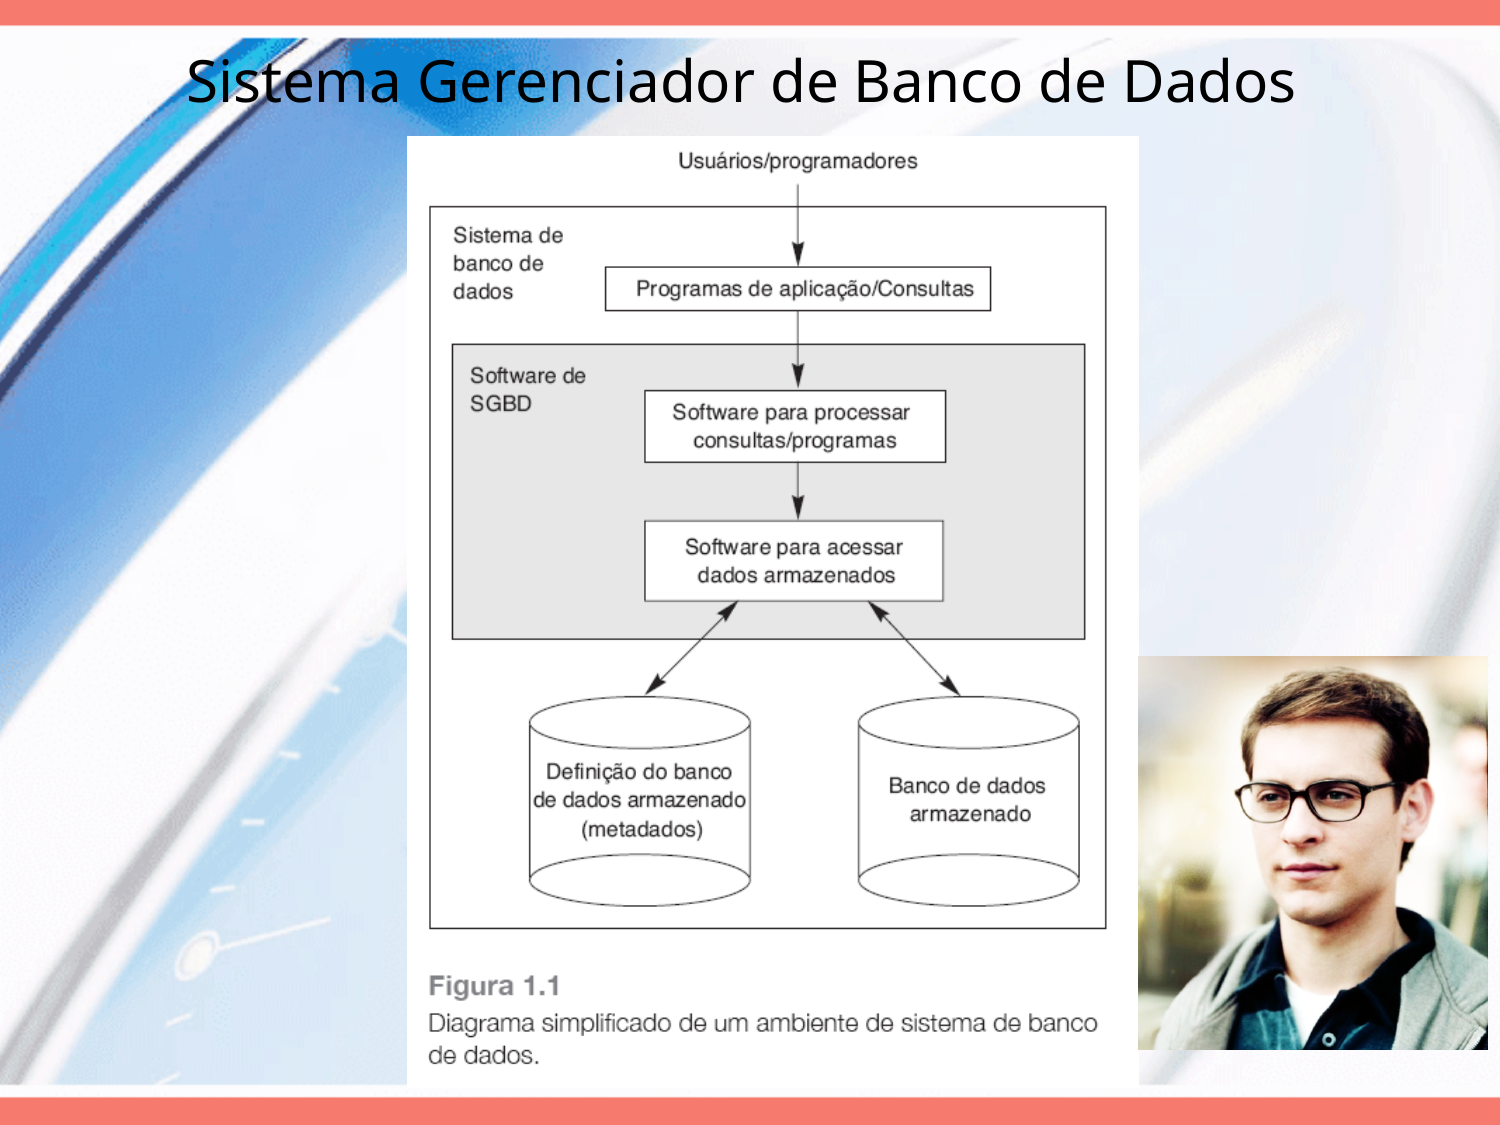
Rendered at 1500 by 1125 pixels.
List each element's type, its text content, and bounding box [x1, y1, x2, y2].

text_box Sistema Gerenciador de Banco de Dados [29, 36, 1454, 137]
picture [0, 0, 1500, 1125]
